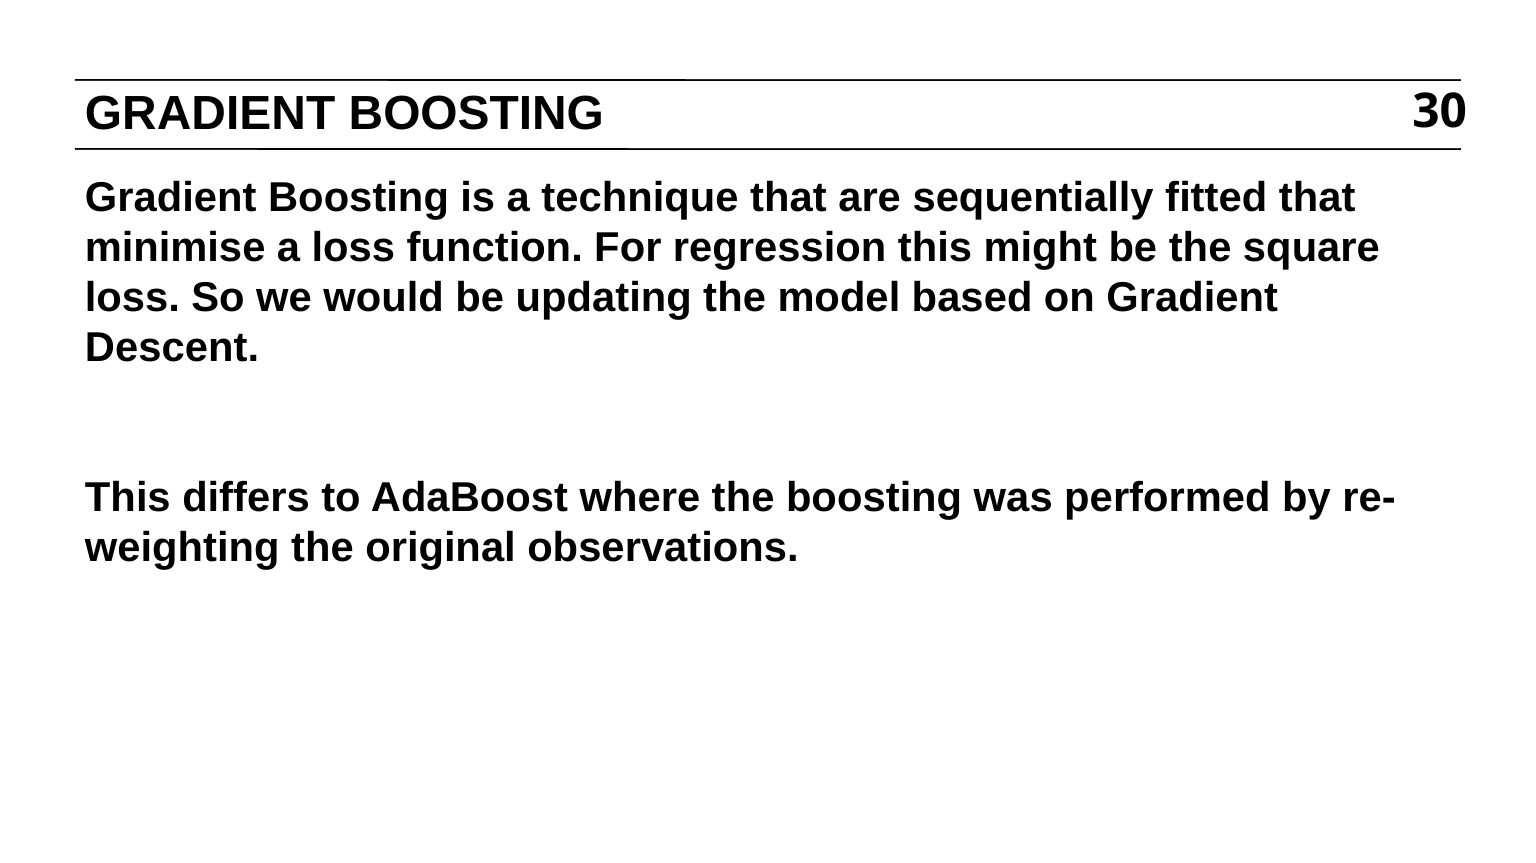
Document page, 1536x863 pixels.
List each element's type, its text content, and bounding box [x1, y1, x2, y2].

list Gradient Boosting is a technique that are sequentially fitted that minimise a loss function. For regression this might be the square loss. So we would be updating the model based on Gradient Descent. This differs to AdaBoost where the boosting was performed by re-weighting the original observations. [76, 160, 1460, 823]
slide_number 30 [1410, 83, 1470, 142]
title GRADIENT BOOSTING [76, 82, 1369, 160]
